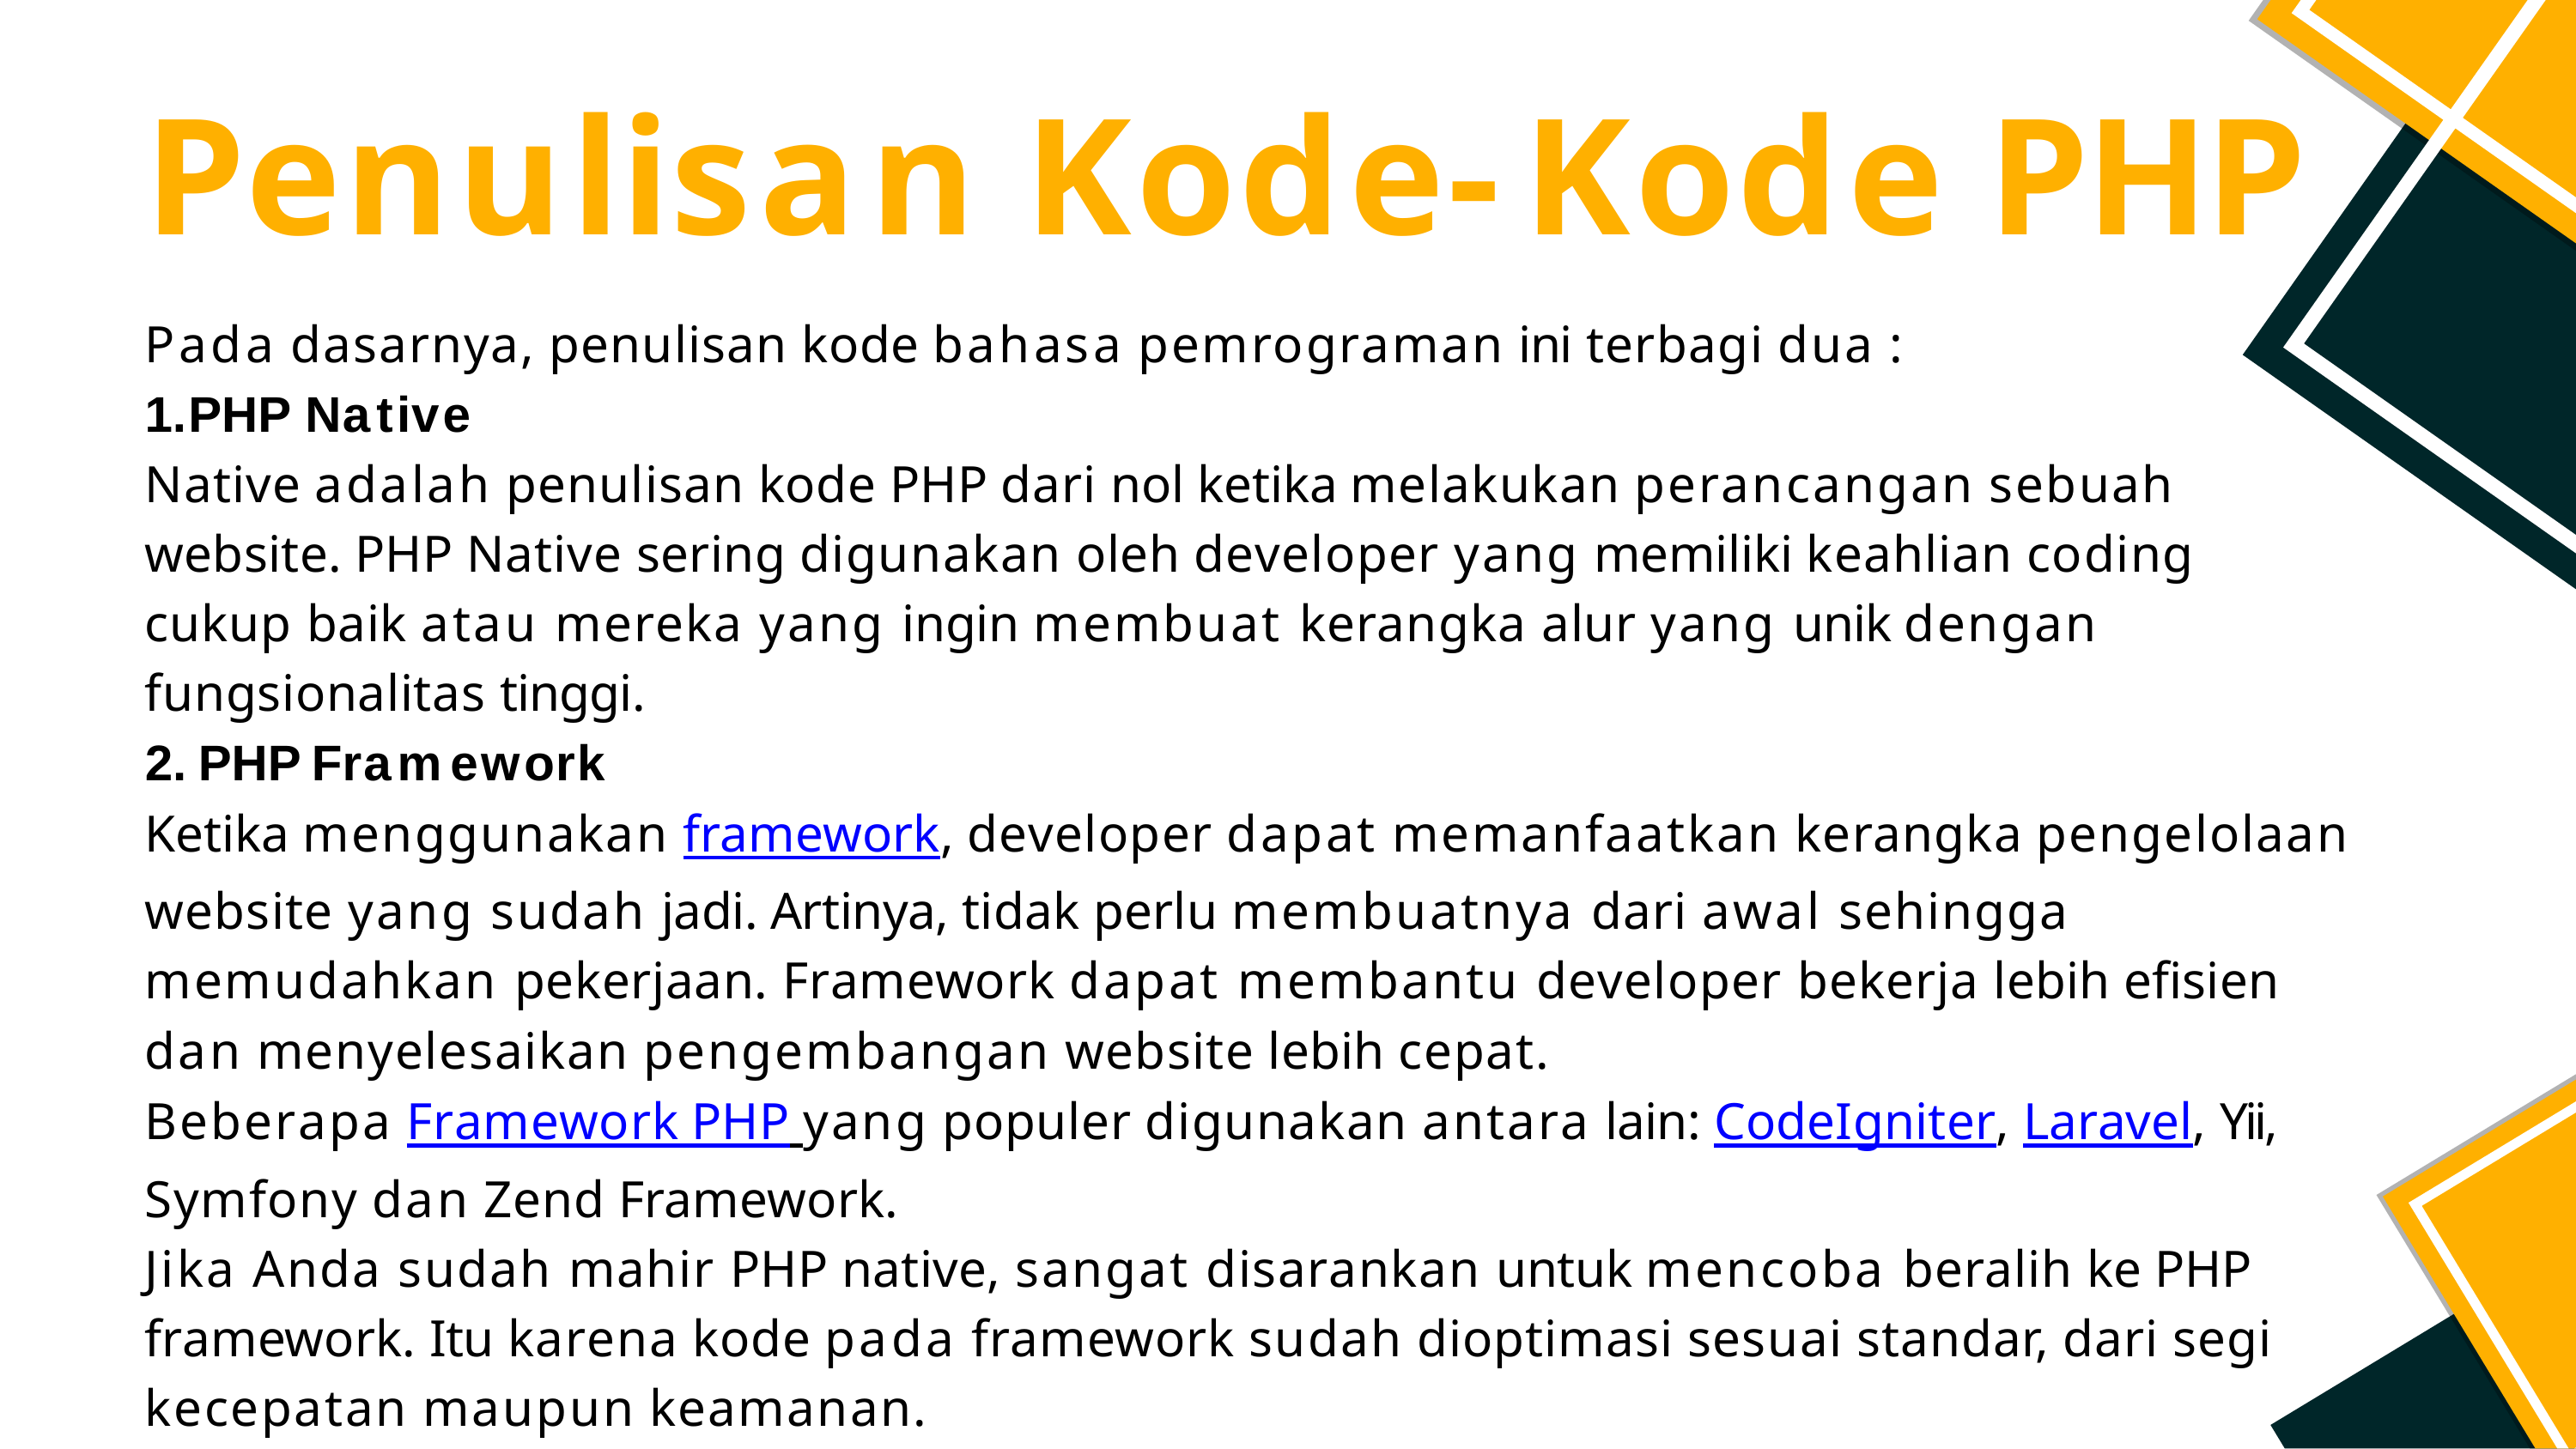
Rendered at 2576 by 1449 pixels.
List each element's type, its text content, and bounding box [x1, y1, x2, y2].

text_box Pada dasarnya, penulisan kode bahasa pemrograman ini terbagi dua : PHP Native Native adalah penulisan kode PHP dari nol ketika melakukan perancangan sebuah website. PHP Native sering digunakan oleh developer yang memiliki keahlian coding cukup baik atau mereka yang ingin membuat kerangka alur yang unik dengan fungsionalitas tinggi. PHP Framework Ketika menggunakan framework, developer dapat memanfaatkan kerangka pengelolaan website yang sudah jadi. Artinya, tidak perlu membuatnya dari awal sehingga memudahkan pekerjaan. Framework dapat membantu developer bekerja lebih efisien dan menyelesaikan pengembangan website lebih cepat. Beberapa Framework PHP yang populer digunakan antara lain: CodeIgniter, Laravel, Yii, Symfony dan Zend Framework. Jika Anda sudah mahir PHP native, sangat disarankan untuk mencoba beralih ke PHP framework. Itu karena kode pada framework sudah dioptimasi sesuai standar, dari segi kecepatan maupun keamanan. [143, 300, 2397, 1437]
title Penulisan Kode-Kode PHP [143, 72, 2238, 300]
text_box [2242, 0, 2576, 590]
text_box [2269, 1074, 2576, 1449]
